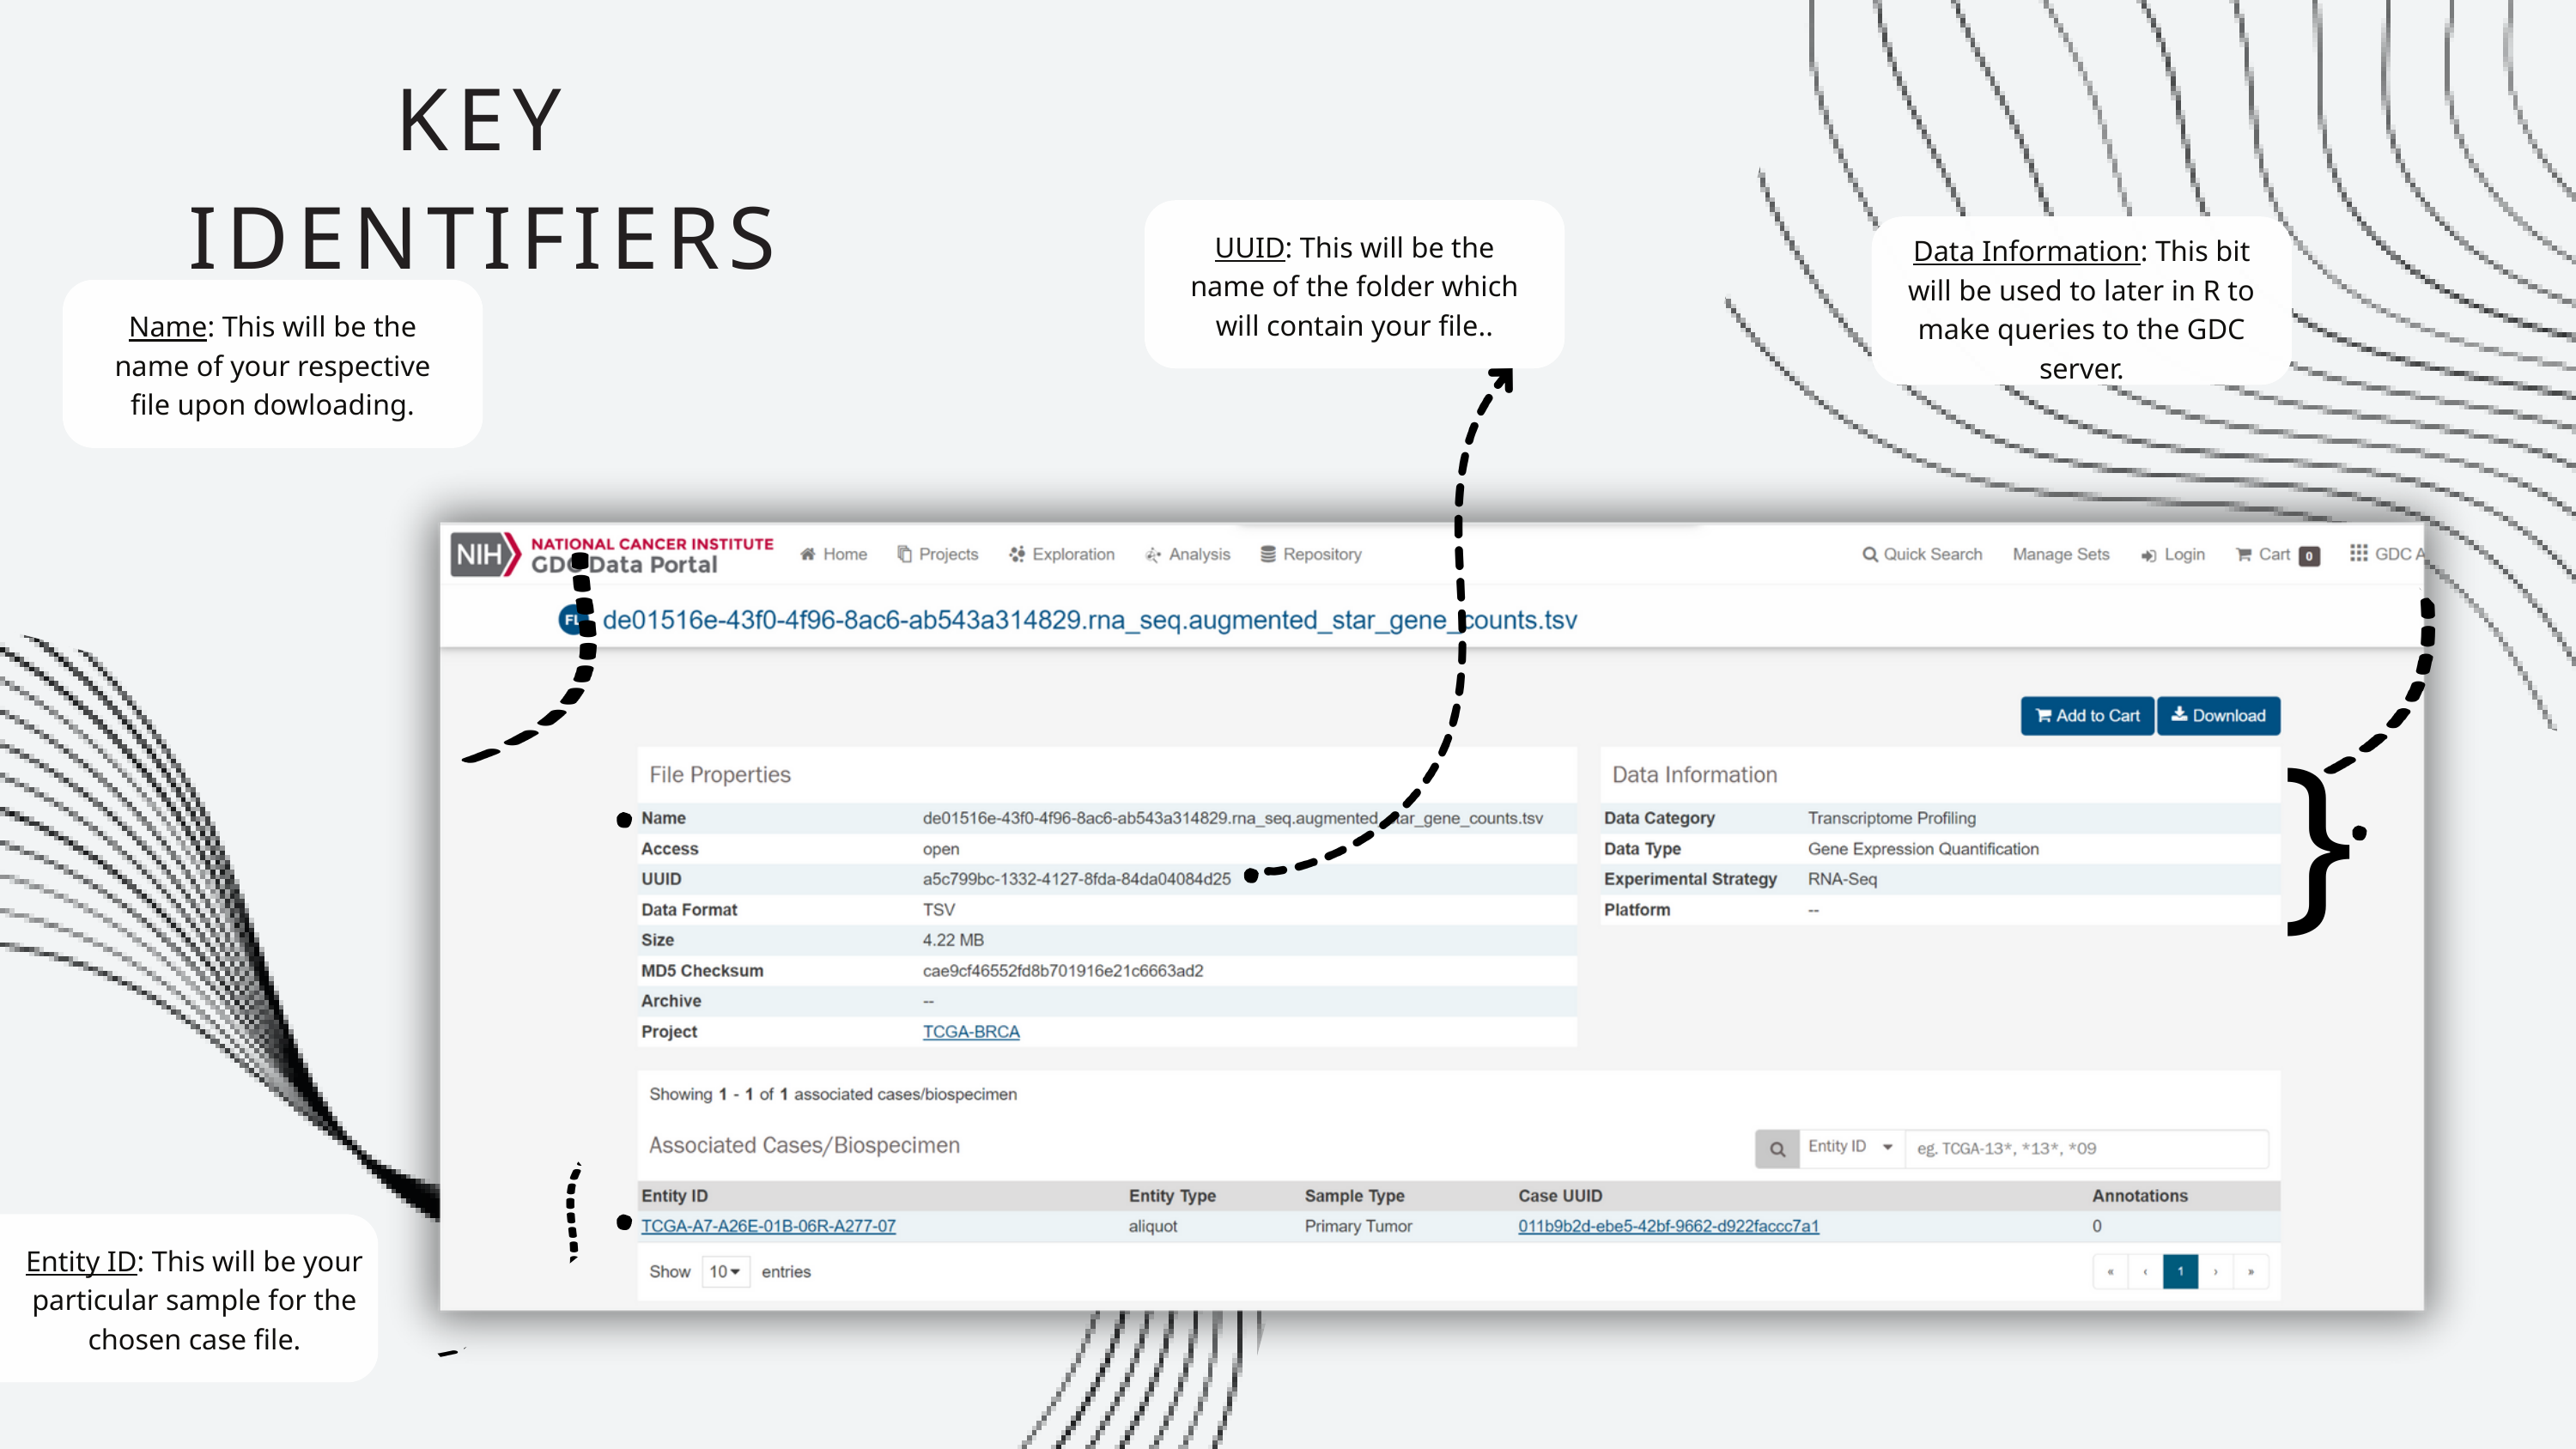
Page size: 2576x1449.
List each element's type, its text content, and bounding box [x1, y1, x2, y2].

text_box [611, 1209, 638, 1235]
text_box [382, 1131, 616, 1364]
text_box [259, 451, 2576, 1383]
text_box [1144, 199, 1565, 369]
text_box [62, 279, 483, 449]
text_box [0, 628, 259, 1212]
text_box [0, 1214, 379, 1383]
text_box [1685, 0, 2576, 451]
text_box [611, 806, 638, 834]
text_box } [2282, 744, 2348, 945]
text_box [1871, 215, 2293, 385]
text_box [167, 455, 696, 806]
text_box [1264, 376, 1513, 876]
text_box [2081, 392, 2517, 823]
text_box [1238, 863, 1265, 888]
text_box KEY IDENTIFIERS [112, 49, 853, 287]
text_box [2347, 820, 2372, 846]
text_box [0, 1383, 1250, 1449]
